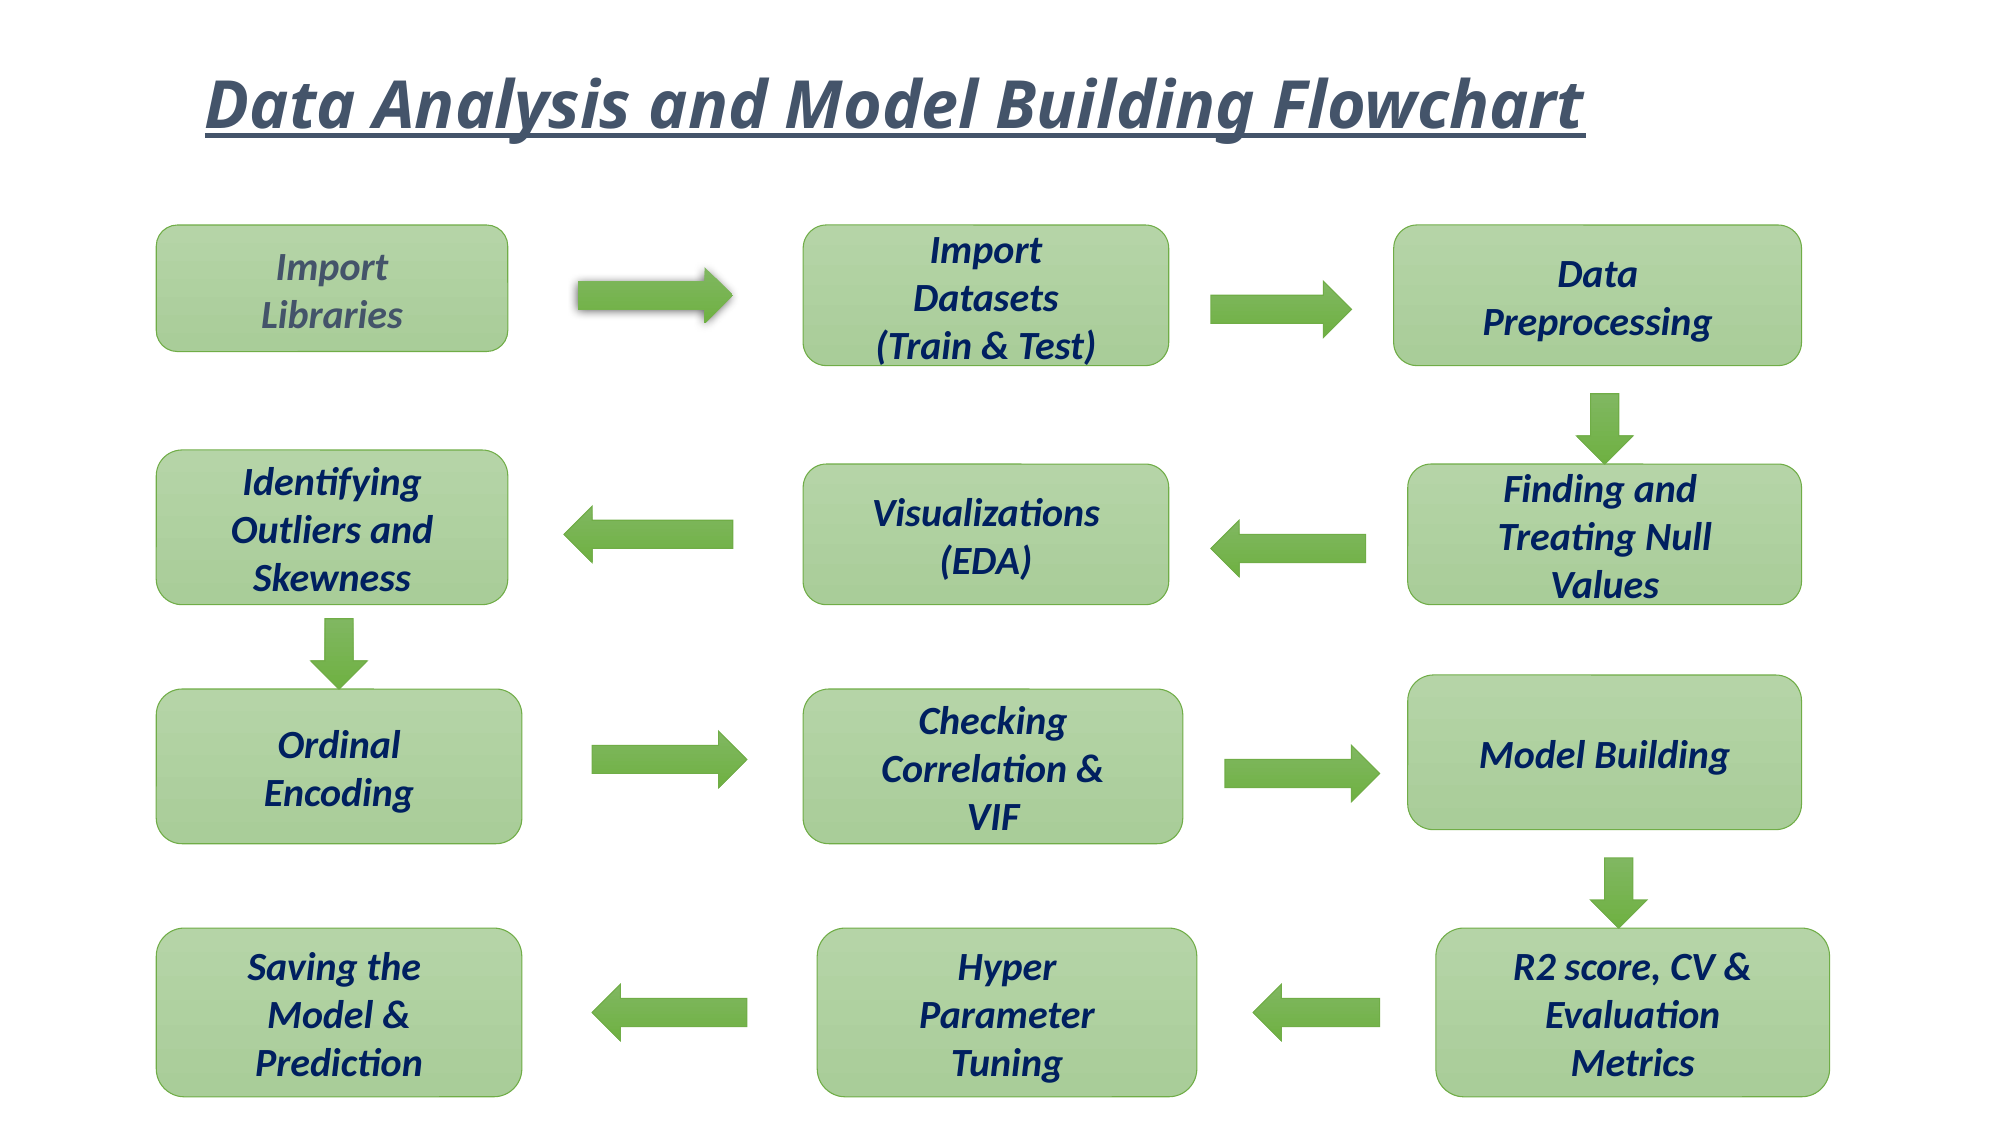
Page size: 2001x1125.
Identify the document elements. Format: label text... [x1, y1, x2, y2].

text_box Identifying Outliers and Skewness [155, 449, 509, 606]
text_box Model Building [1407, 674, 1803, 831]
text_box [309, 618, 369, 690]
text_box Import Libraries [155, 224, 509, 353]
text_box Visualizations (EDA) [802, 463, 1170, 606]
text_box R2 score, CV & Evaluation Metrics [1435, 927, 1831, 1098]
text_box [1210, 279, 1353, 339]
text_box Checking Correlation & VIF [802, 688, 1184, 845]
text_box Saving the Model & Prediction [155, 927, 523, 1098]
text_box Ordinal Encoding [155, 688, 523, 845]
text_box [1575, 393, 1635, 465]
text_box [1224, 744, 1381, 803]
title Data Analysis and Model Building Flowchart [189, 45, 1810, 169]
text_box [591, 983, 748, 1042]
text_box [1589, 857, 1649, 929]
text_box Import Datasets (Train & Test) [802, 224, 1170, 367]
text_box [1210, 519, 1367, 578]
text_box Data Preprocessing [1393, 224, 1803, 367]
text_box Hyper Parameter Tuning [816, 927, 1198, 1098]
text_box Finding and Treating Null Values [1407, 463, 1803, 606]
text_box [578, 267, 733, 324]
text_box [563, 504, 734, 564]
text_box [1252, 983, 1381, 1042]
text_box [591, 729, 748, 789]
